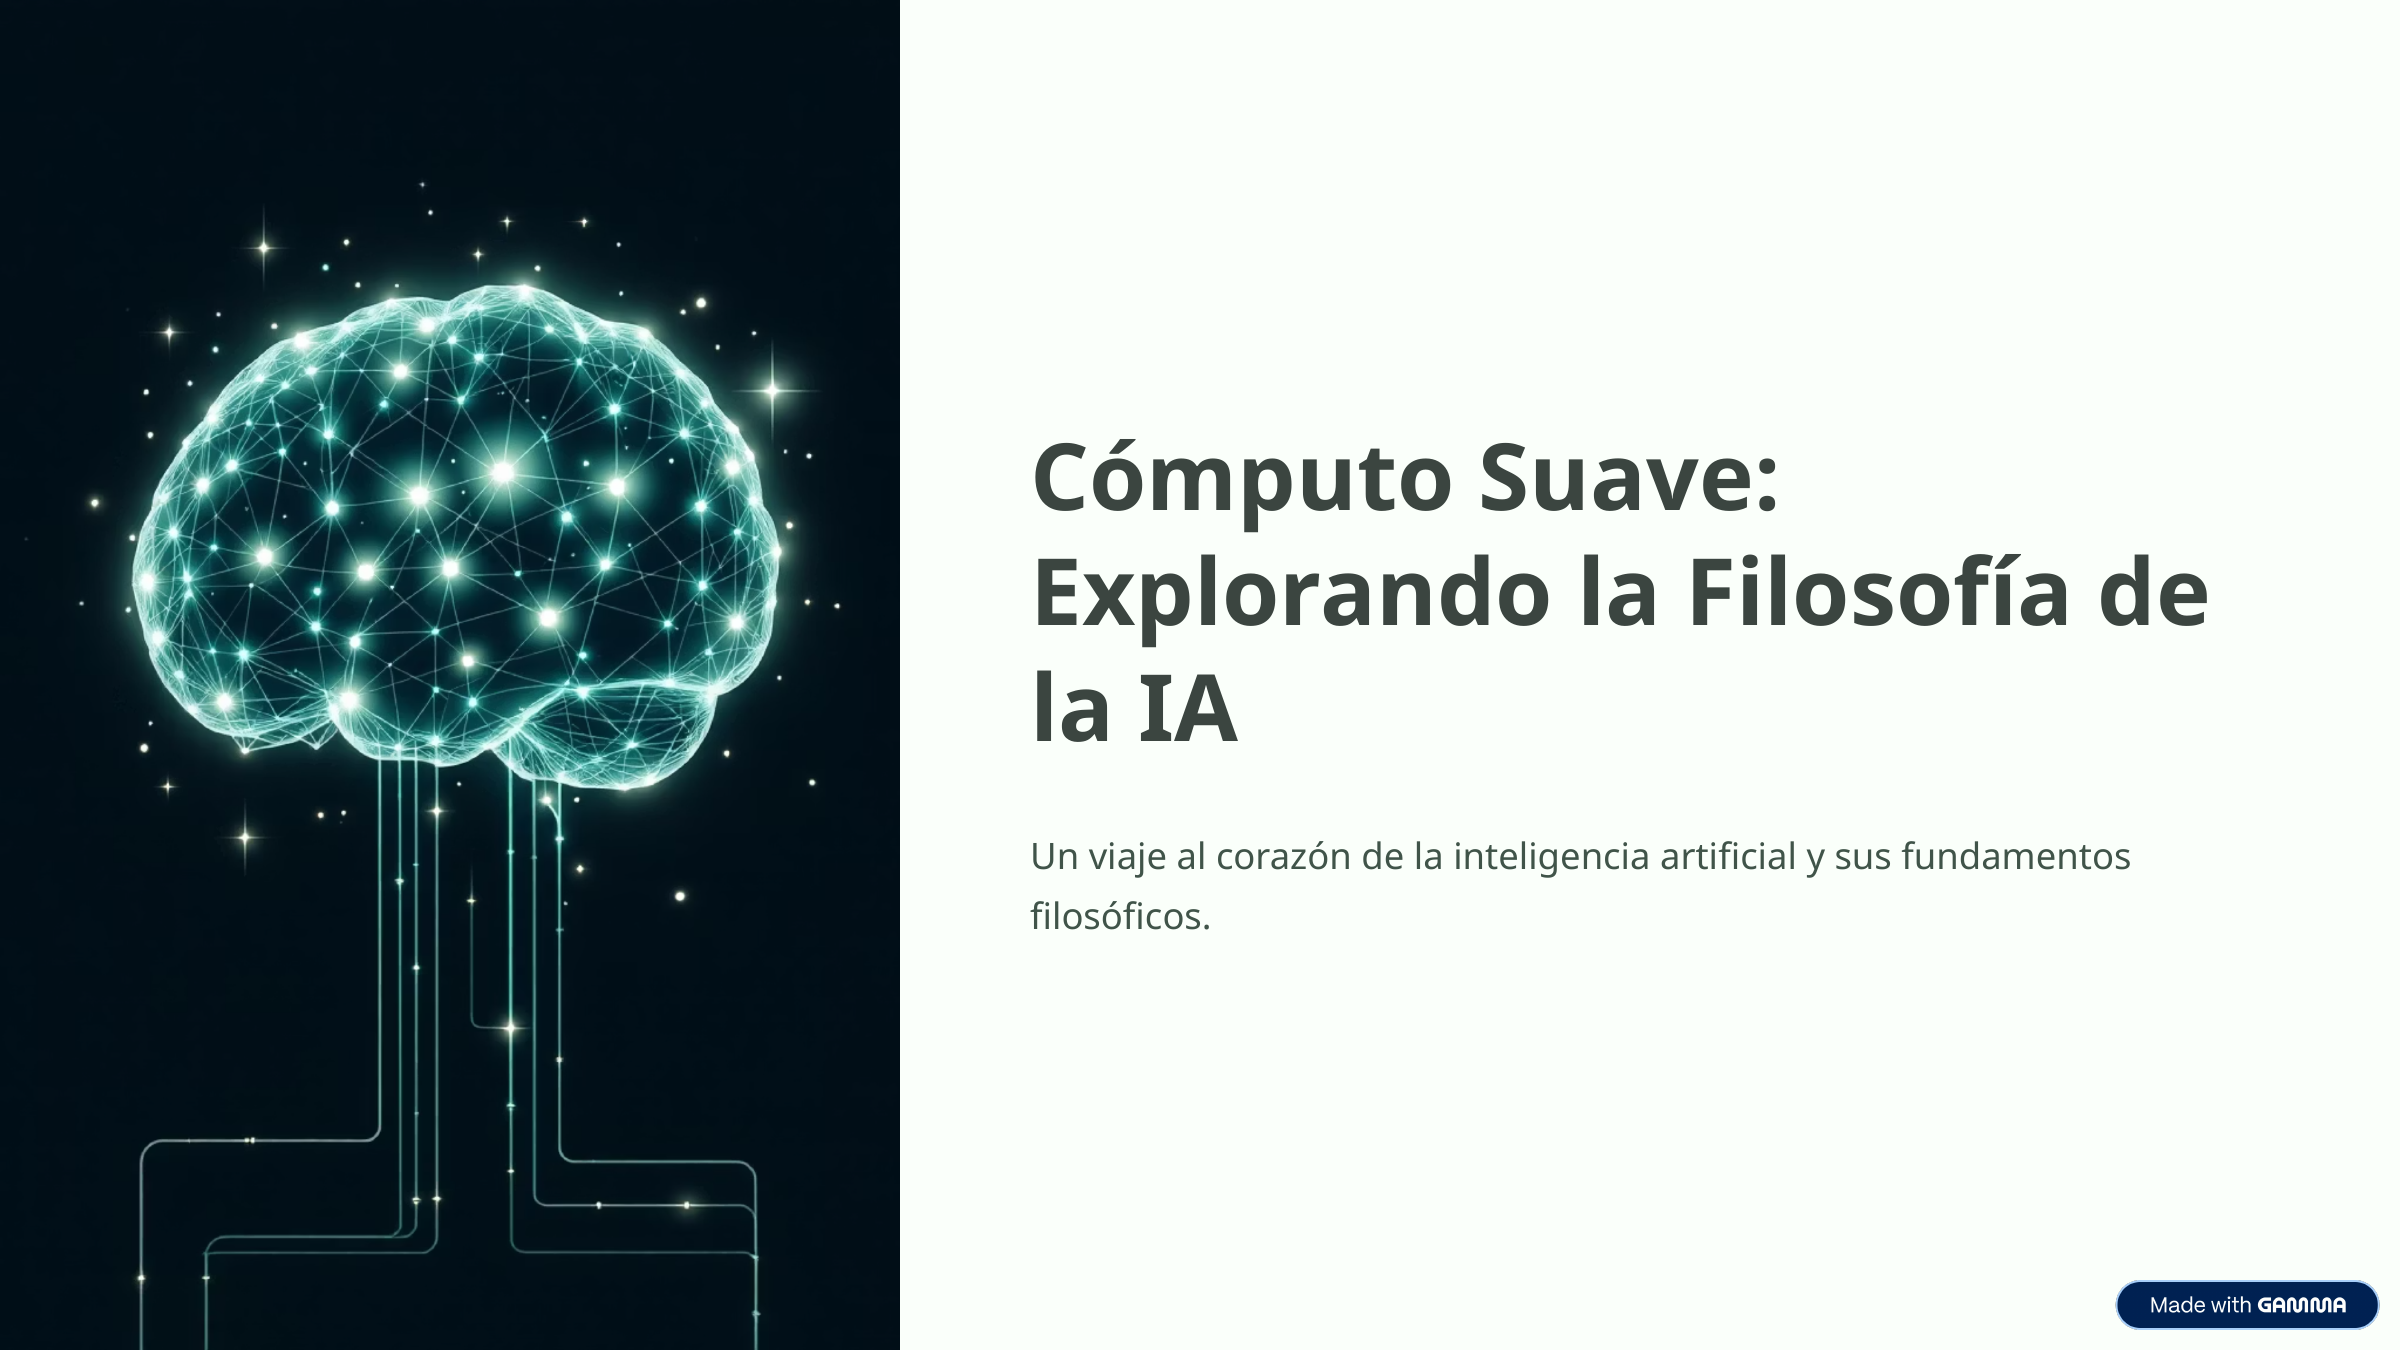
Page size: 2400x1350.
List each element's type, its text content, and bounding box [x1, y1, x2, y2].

picture [0, 0, 900, 1350]
text_box Un viaje al corazón de la inteligencia artificial y sus fundamentos filosóficos. [1030, 817, 2270, 937]
text_box Cómputo Suave: Explorando la Filosofía de la IA [1030, 413, 2270, 762]
picture [2106, 1271, 2389, 1339]
